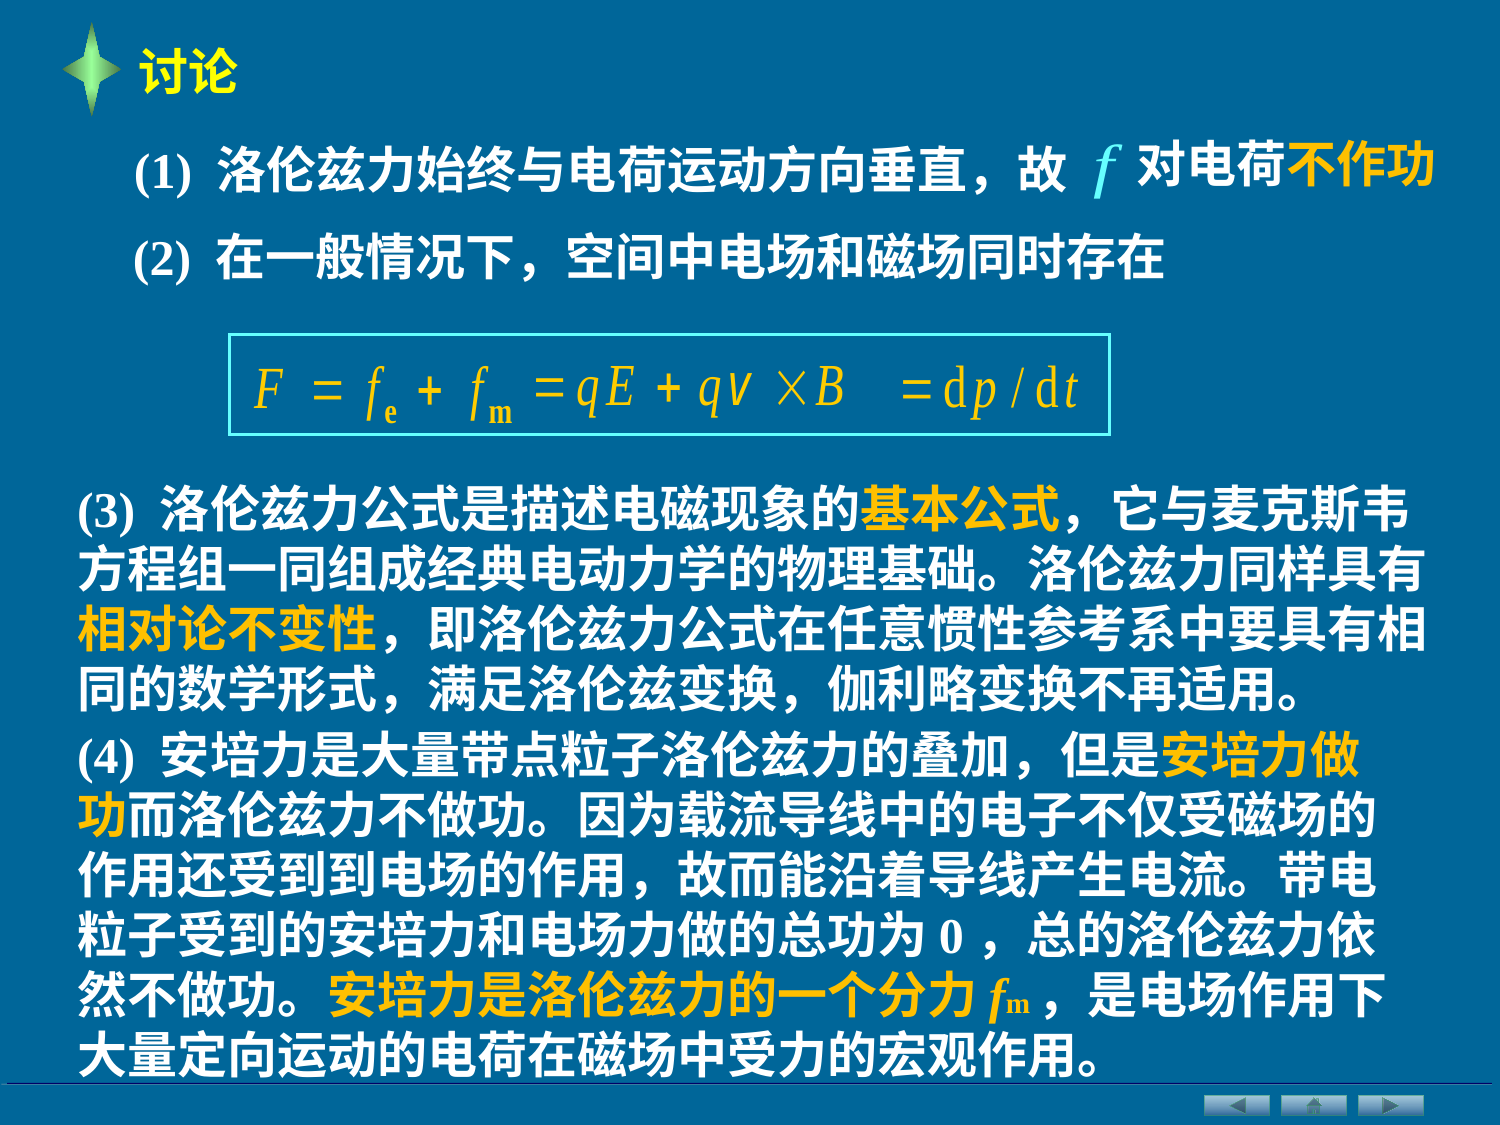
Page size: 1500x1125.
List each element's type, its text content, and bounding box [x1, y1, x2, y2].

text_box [527, 352, 856, 424]
text_box [62, 21, 122, 117]
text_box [895, 360, 1086, 426]
text_box 对电荷不作功 [1121, 125, 1452, 201]
text_box [229, 334, 1110, 435]
text_box (1) 洛伦兹力始终与电荷运动方向垂直，故 [119, 131, 1076, 206]
text_box (2) 在一般情况下，空间中电场和磁场同时存在 [118, 217, 1181, 293]
text_box (4) 安培力是大量带点粒子洛伦兹力的叠加，但是安培力做功而洛伦兹力不做功。因为载流导线中的电子不仅受磁场的作用还受到到电场的作用，故而能沿着导线产生电流。带电粒子受到的安培力和电场力做的总功为0，总的洛伦兹力依然不做功。安培力是洛伦兹力的一个分力fm，是电场作用下大量定向运动的电荷在磁场中受力的宏观作用。 [62, 715, 1424, 1091]
text_box 讨论 [123, 32, 336, 108]
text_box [1078, 131, 1125, 205]
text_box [248, 352, 521, 429]
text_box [245, 355, 858, 434]
text_box (3) 洛伦兹力公式是描述电磁现象的基本公式，它与麦克斯韦方程组一同组成经典电动力学的物理基础。洛伦兹力同样具有相对论不变性，即洛伦兹力公式在任意惯性参考系中要具有相同的数学形式，满足洛伦兹变换，伽利略变换不再适用。 [62, 470, 1450, 726]
